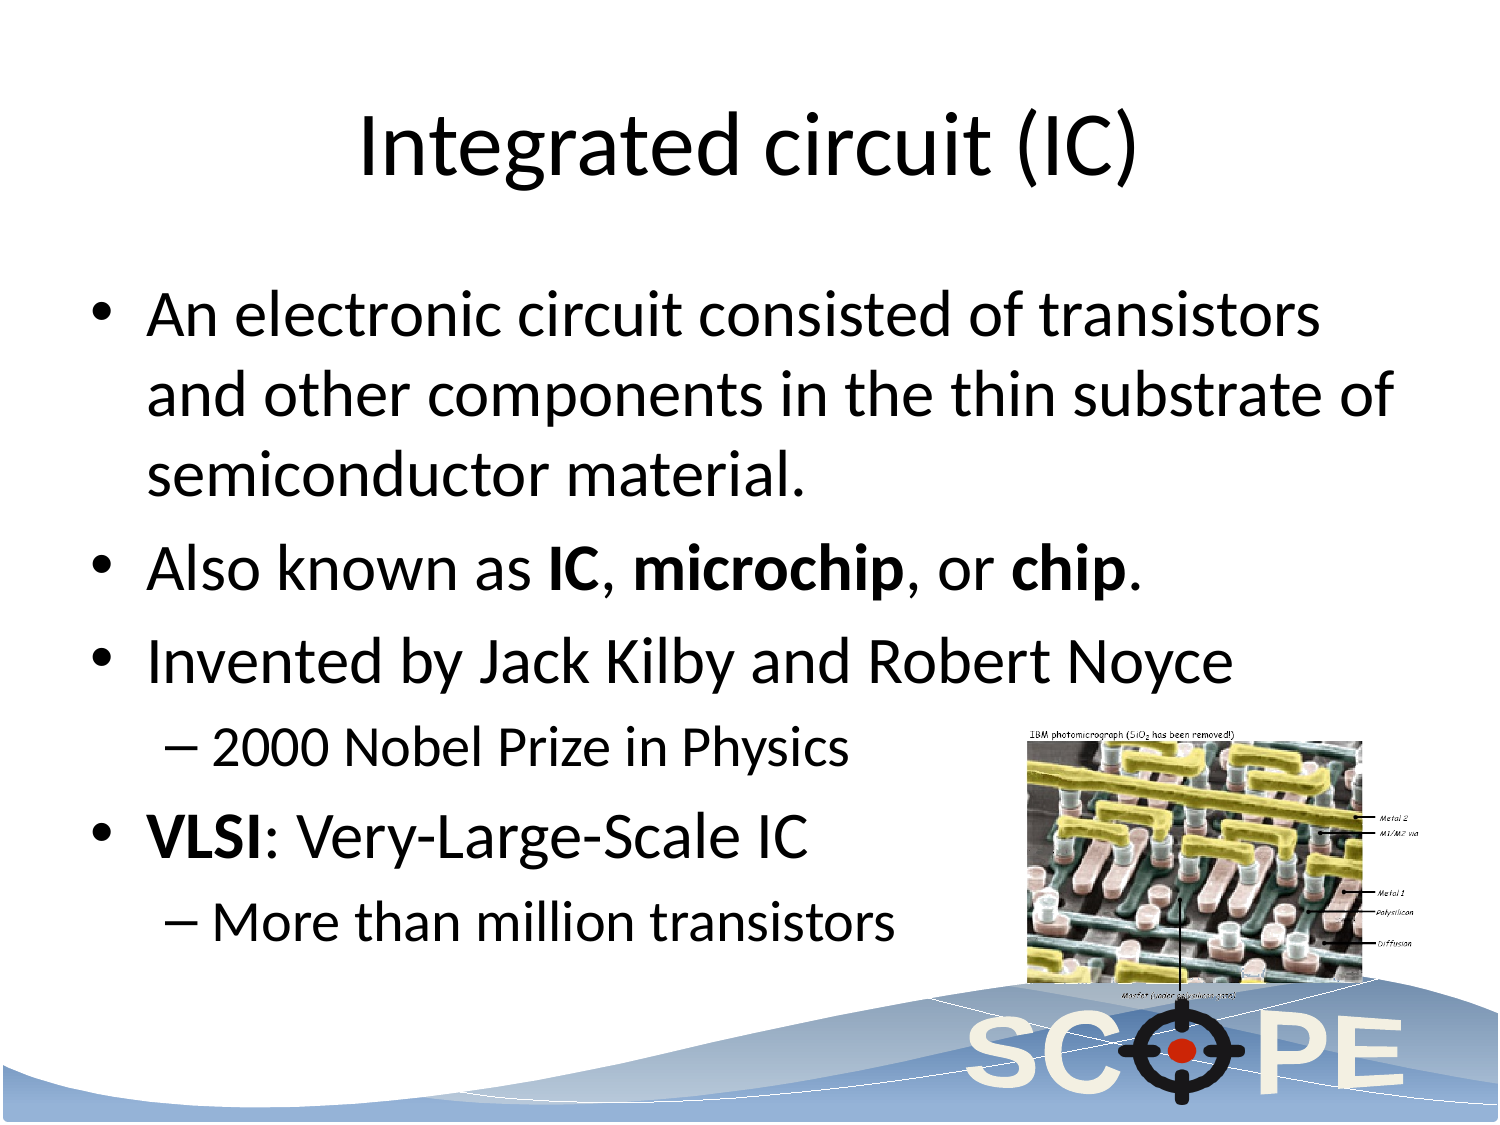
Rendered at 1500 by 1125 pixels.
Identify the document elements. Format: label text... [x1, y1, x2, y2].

title Integrated circuit (IC) [75, 45, 1425, 233]
list An electronic circuit consisted of transistors and other components in the thin substrate of semiconductor material. Also known as IC, microchip, or chip. Invented by Jack Kilby and Robert Noyce 2000 Nobel Prize in Physics VLSI: Very-Large-Scale IC More than million transistors [75, 262, 1425, 1005]
picture [1020, 725, 1426, 1105]
